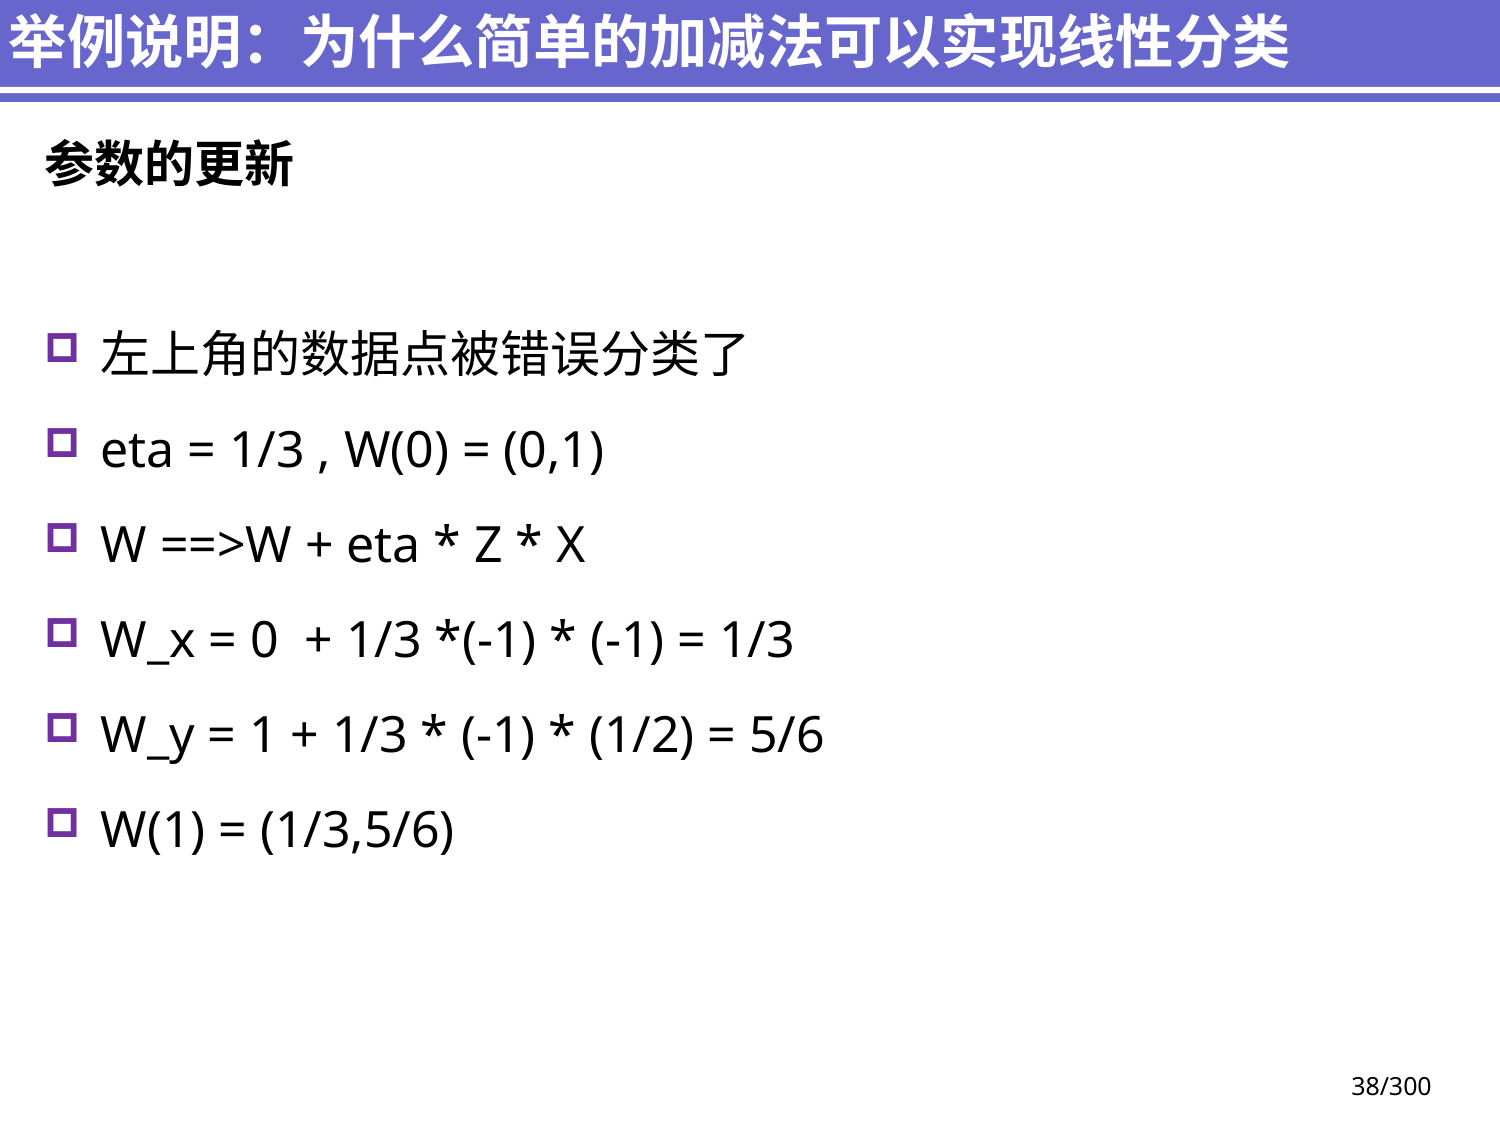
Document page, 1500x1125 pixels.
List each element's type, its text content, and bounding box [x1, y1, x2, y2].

text_box 举例说明：为什么简单的加减法可以实现线性分类 [0, 7, 1309, 73]
slide_number 38/300 [1291, 1058, 1447, 1112]
list 参数的更新 左上角的数据点被错误分类了 eta = 1/3 , W(0) = (0,1) W ==>W + eta * Z * X W_x = 0 + 1/3 *(-1) * (-1) = 1/3 W_y = 1 + 1/3 * (-1) * (1/2) = 5/6 W(1) = (1/3,5/6) [29, 125, 1447, 1047]
